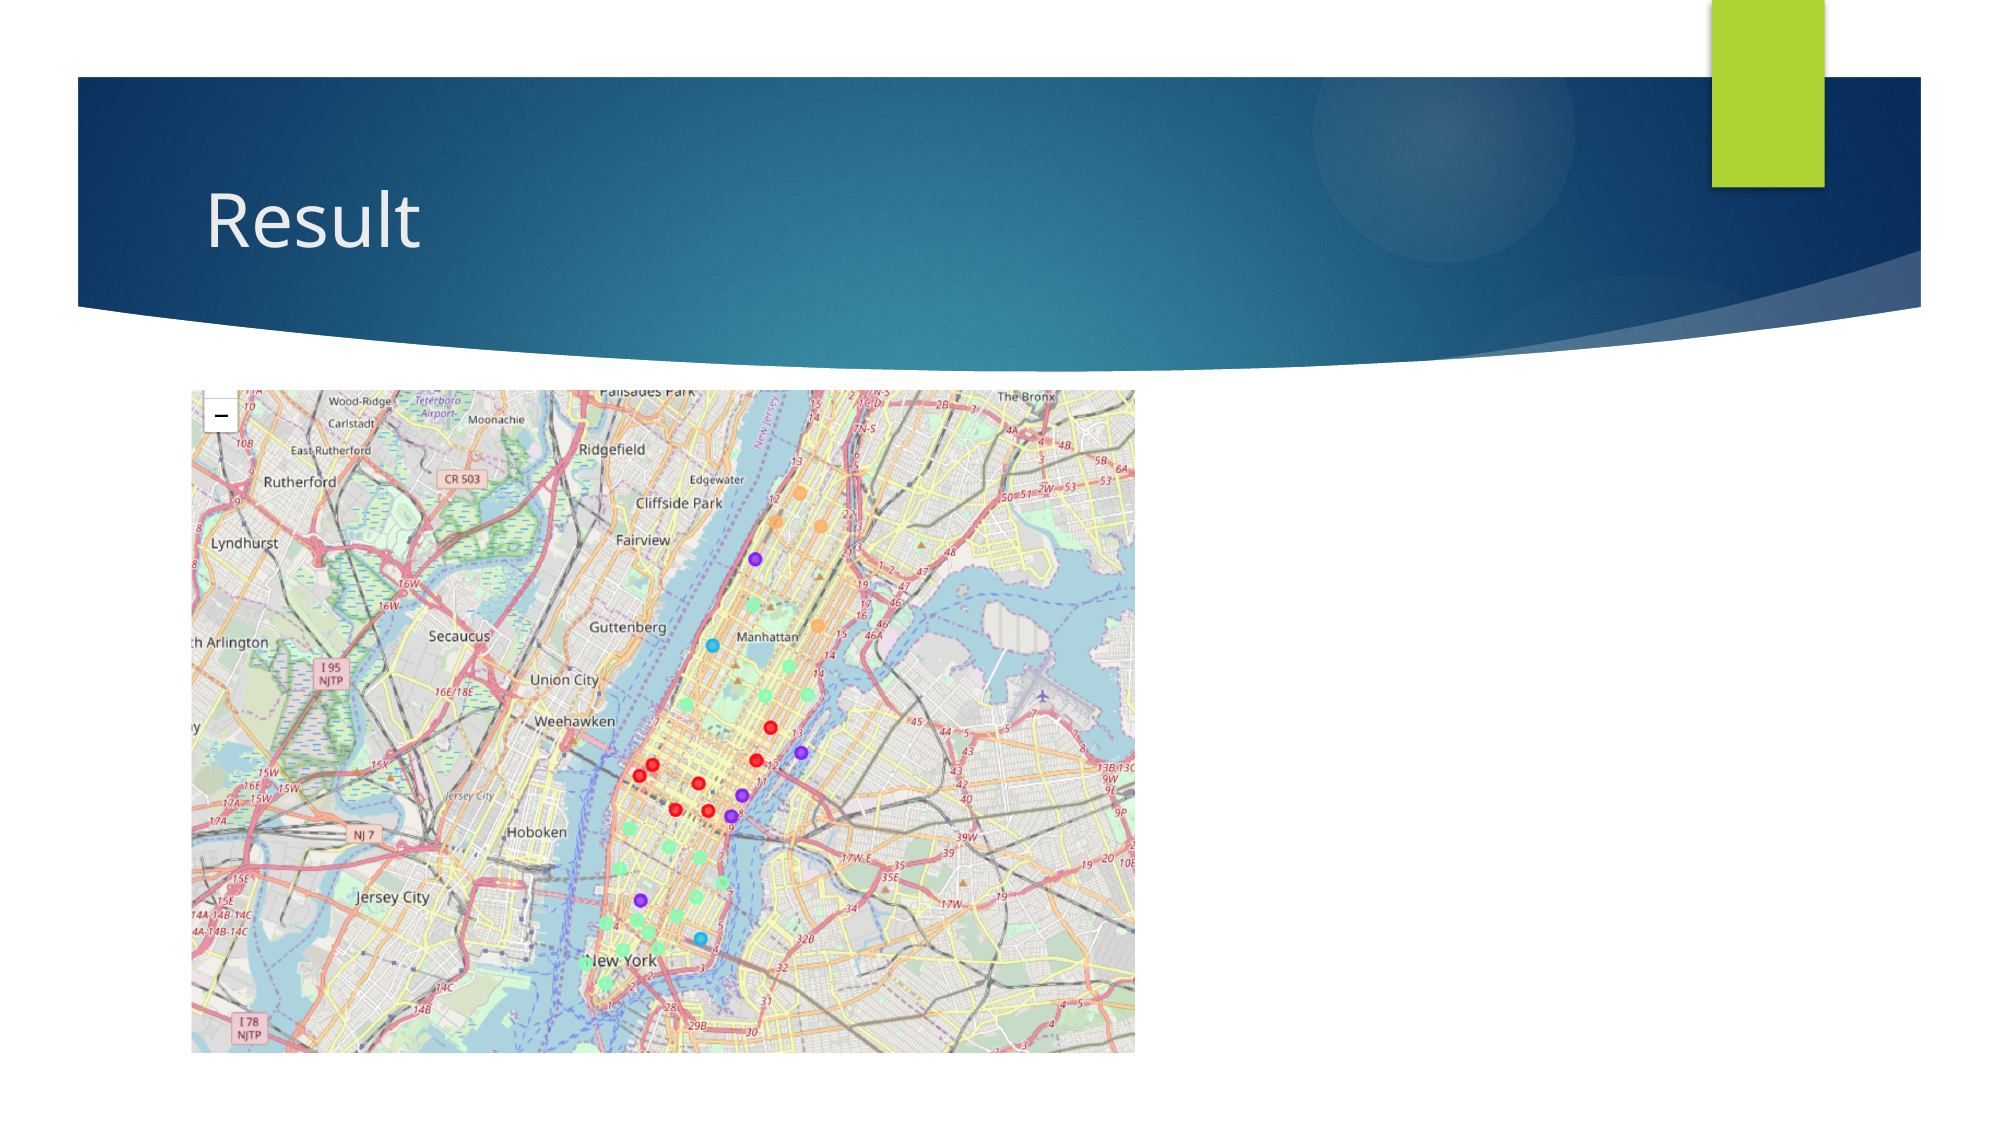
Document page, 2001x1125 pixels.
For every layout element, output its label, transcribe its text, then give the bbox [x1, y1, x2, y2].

title Result [189, 159, 1627, 276]
picture [189, 390, 1135, 1053]
